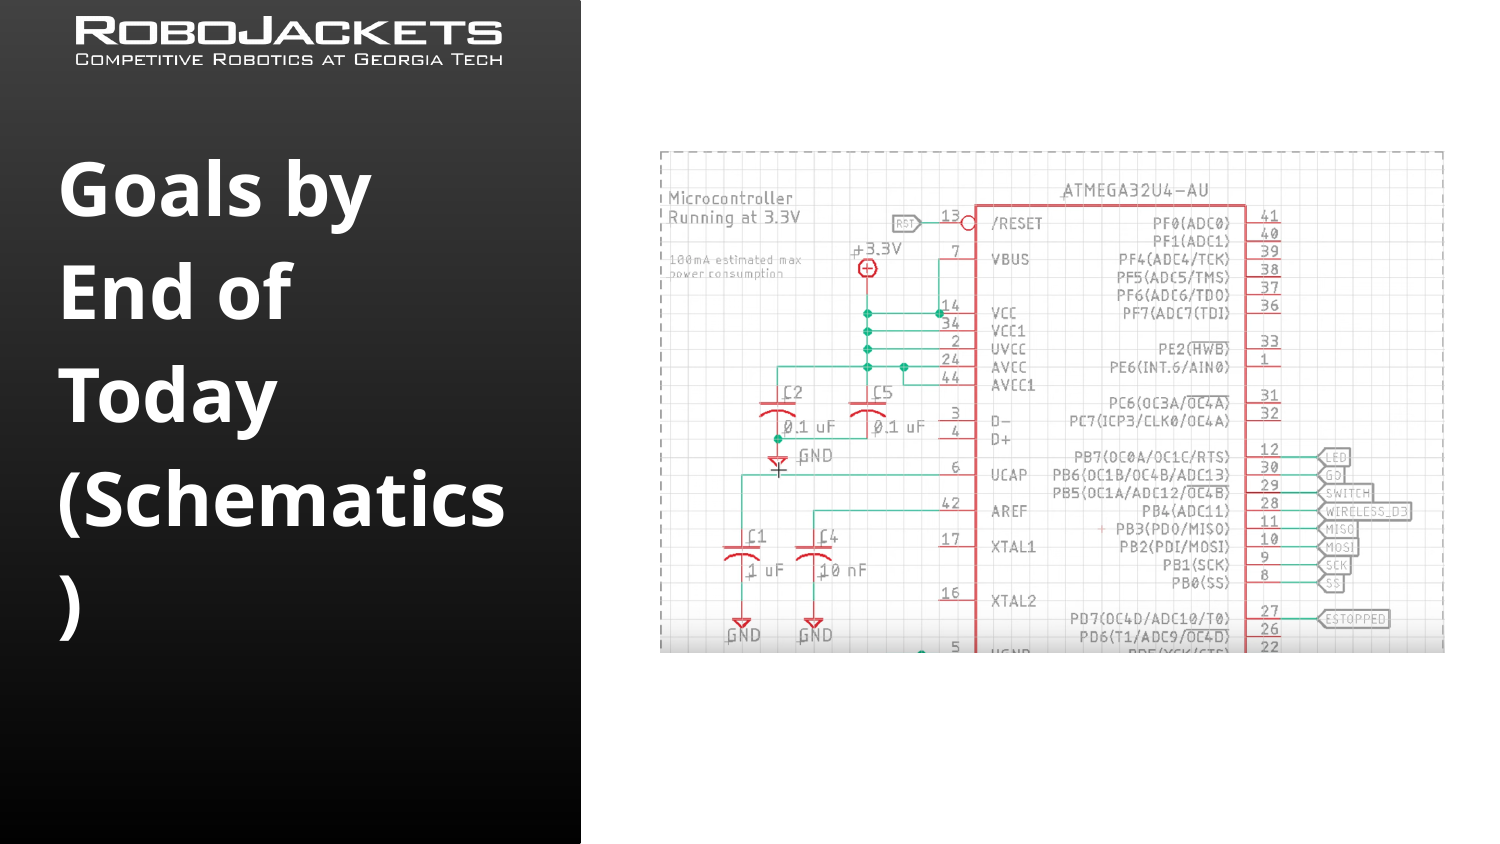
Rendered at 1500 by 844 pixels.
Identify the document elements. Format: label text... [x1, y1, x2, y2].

title Goals by End of Today (Schematics) [42, 112, 546, 301]
picture [75, 16, 507, 65]
picture [660, 150, 1445, 653]
